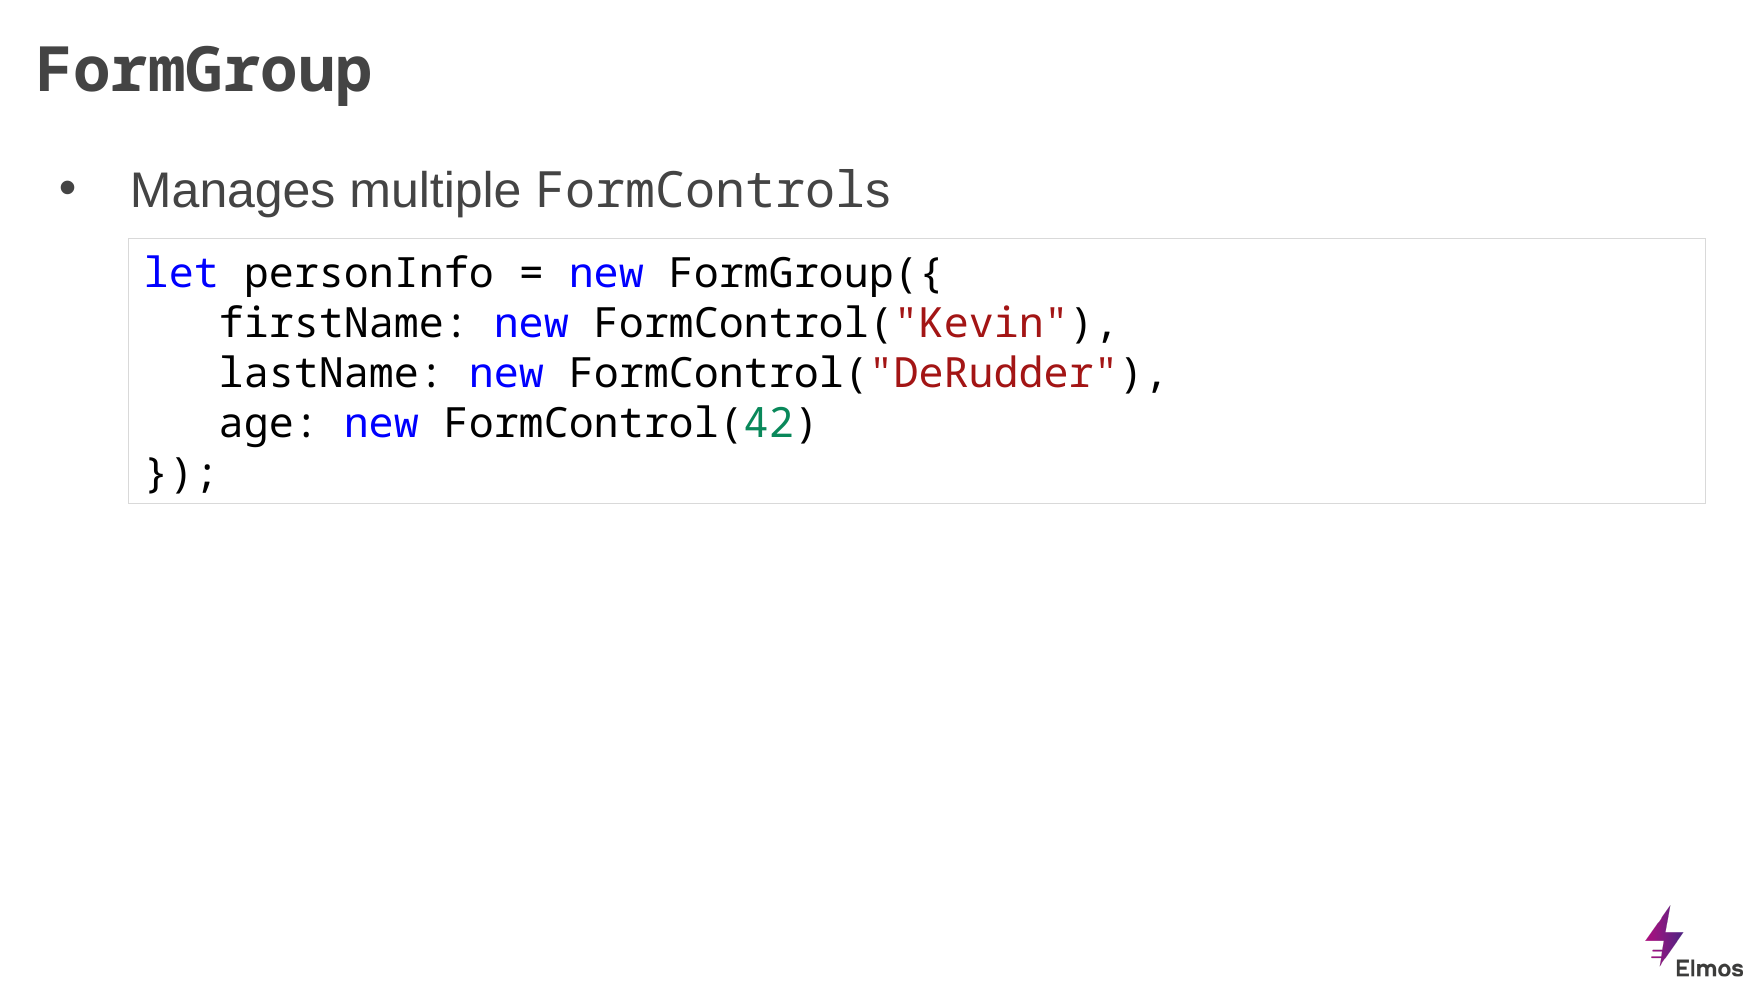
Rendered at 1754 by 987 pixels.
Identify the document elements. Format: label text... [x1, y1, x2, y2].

title FormGroup [35, 29, 1721, 133]
text_box let personInfo = new FormGroup({ firstName: new FormControl("Kevin"), lastName: new FormControl("DeRudder"), age: new FormControl(42) }); [128, 238, 1706, 504]
list Manages multiple FormControls [59, 156, 1721, 945]
picture [1645, 905, 1743, 977]
